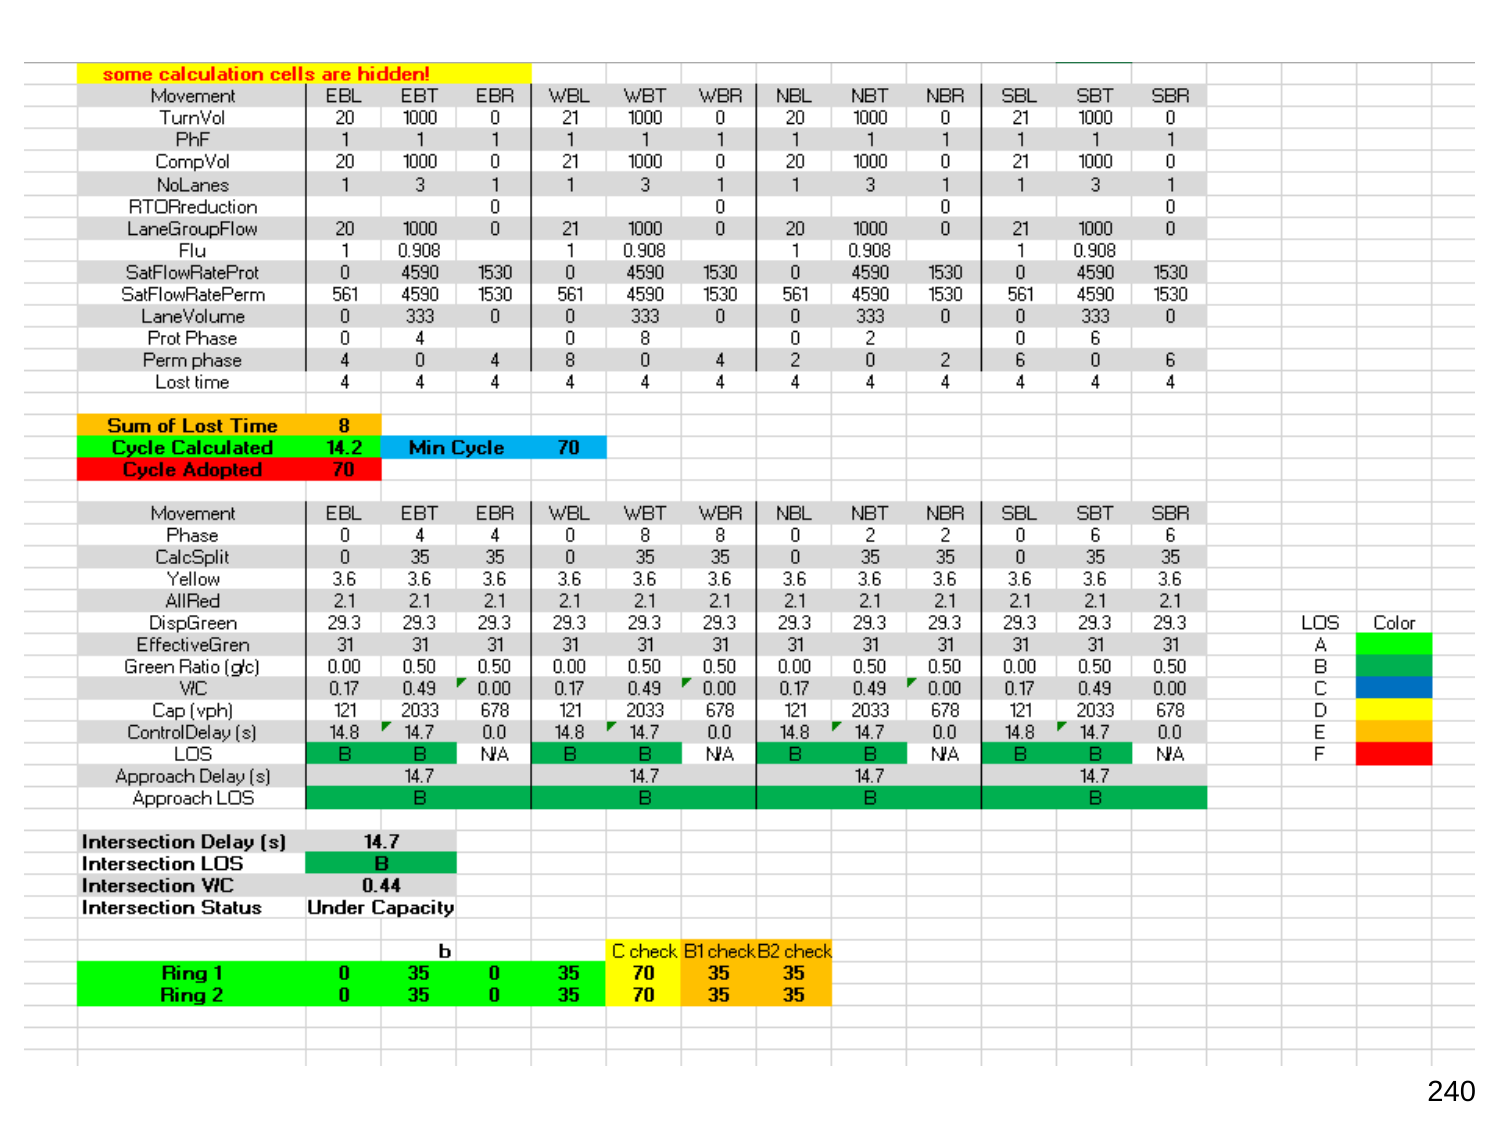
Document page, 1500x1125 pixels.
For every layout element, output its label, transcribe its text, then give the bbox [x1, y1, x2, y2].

slide_number 240 [1412, 1065, 1499, 1125]
picture [24, 61, 1476, 1066]
